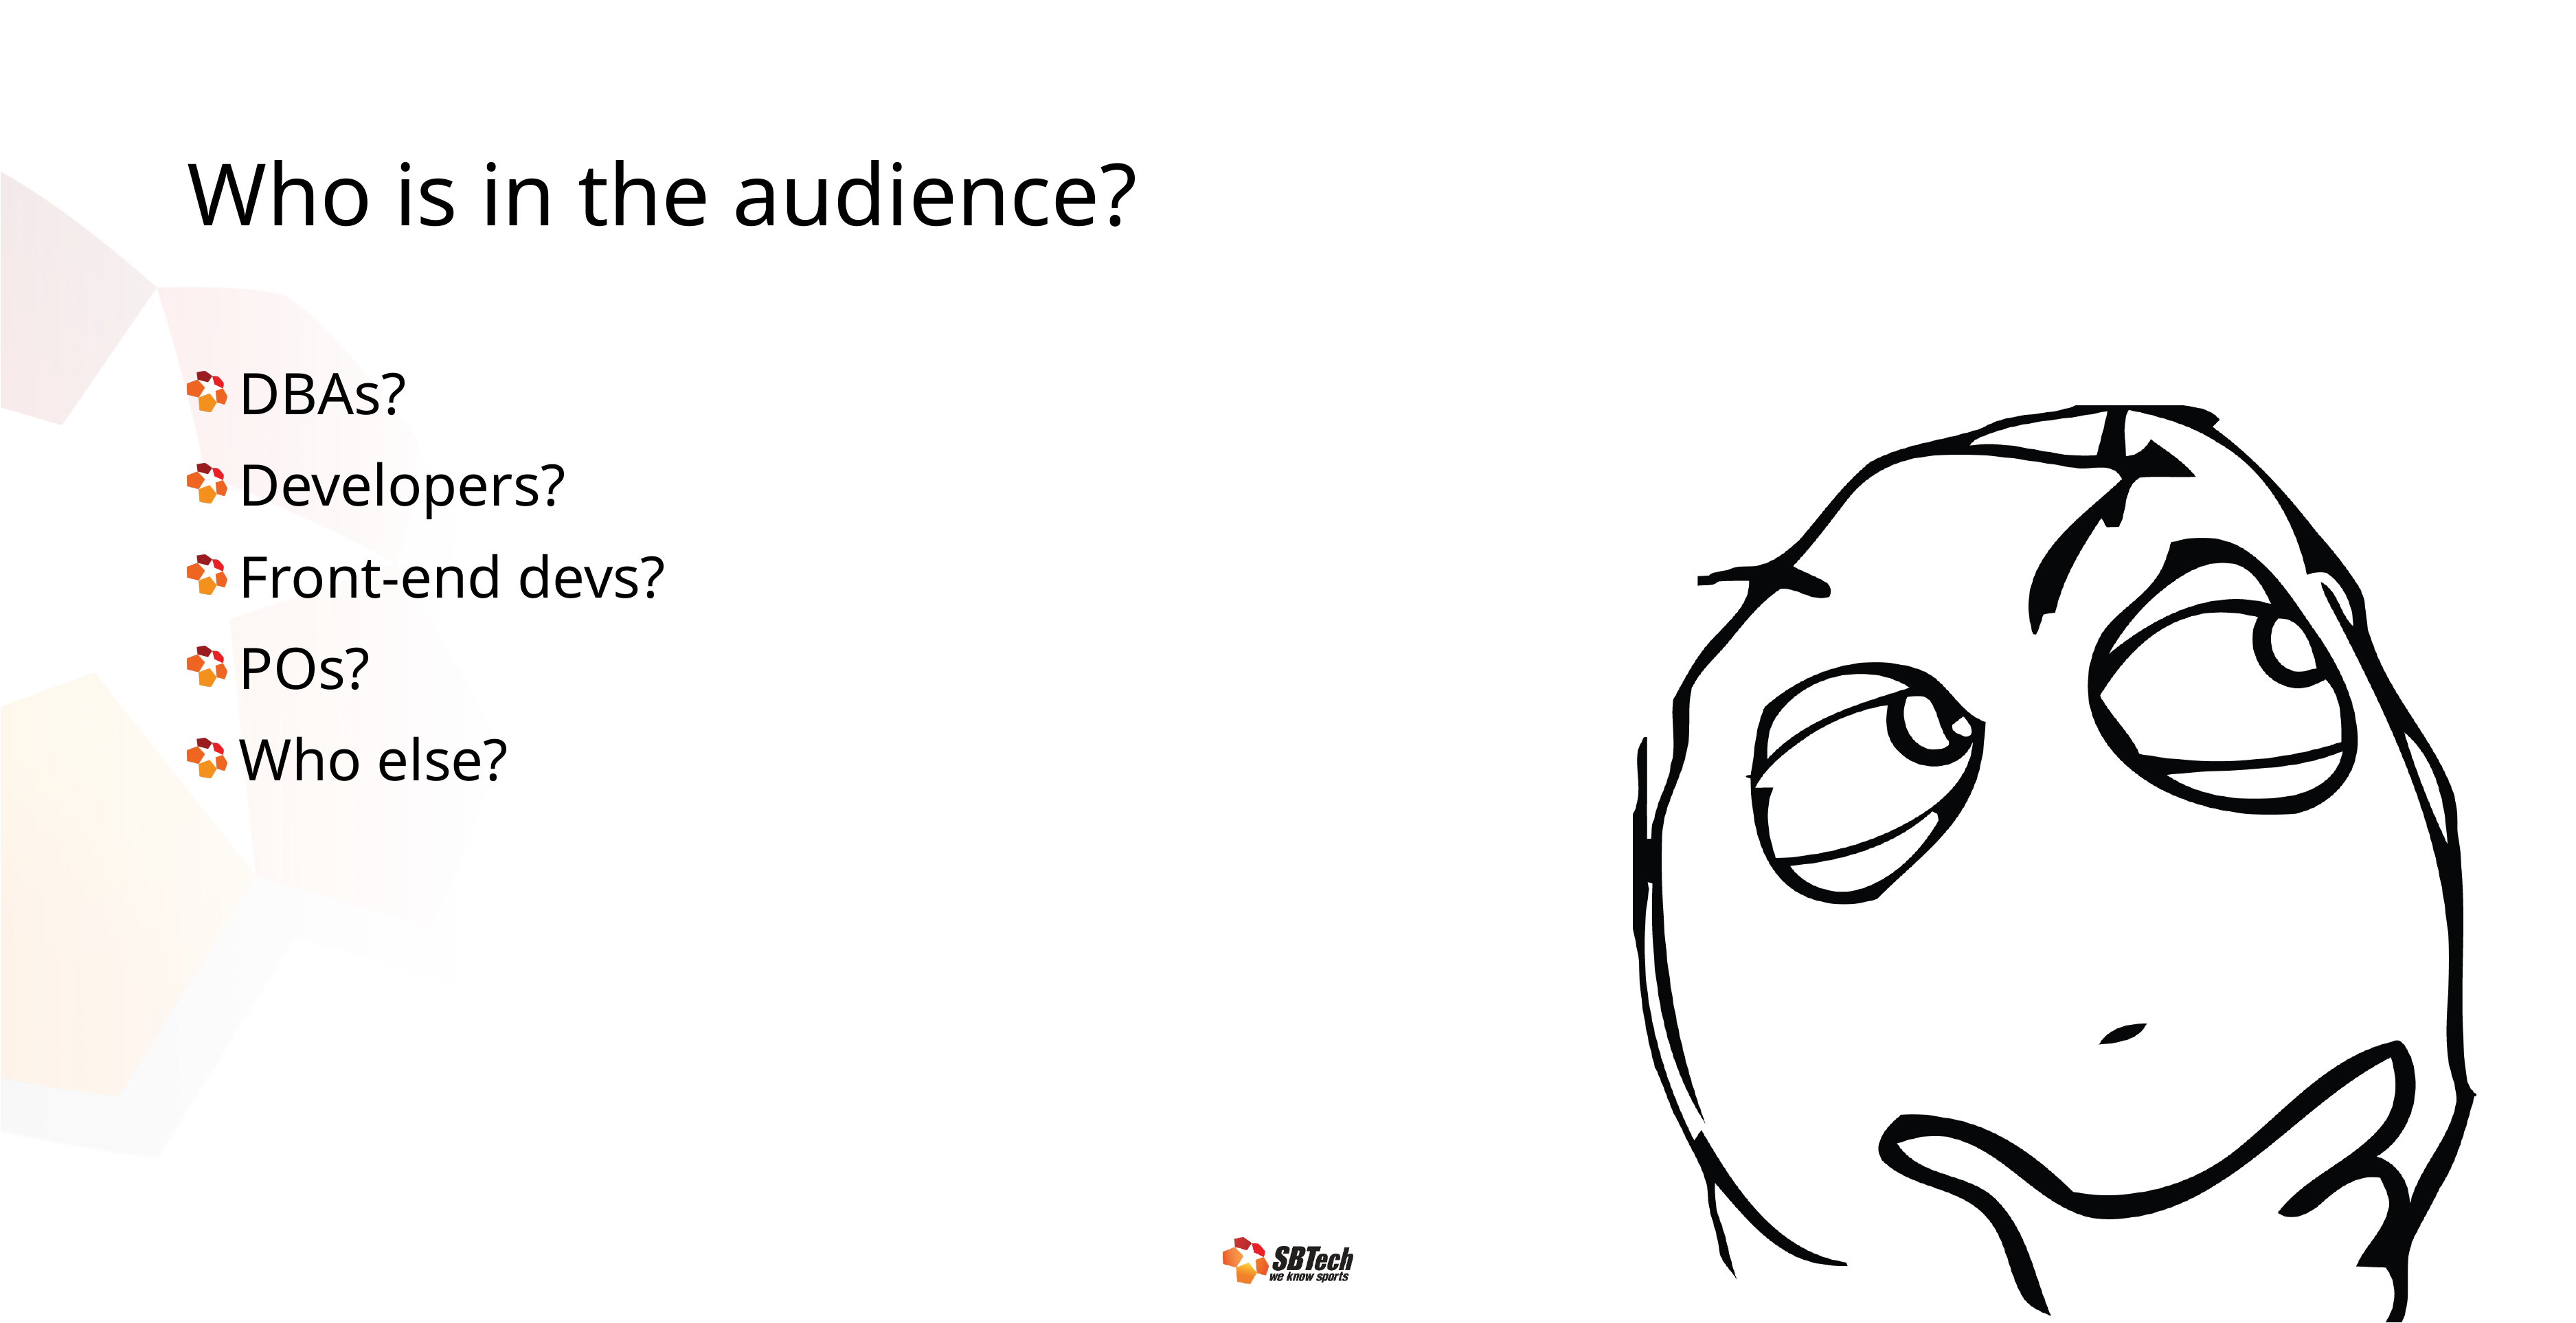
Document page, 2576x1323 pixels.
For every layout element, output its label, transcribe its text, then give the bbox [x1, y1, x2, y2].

picture [187, 371, 227, 412]
picture [1223, 1237, 1353, 1284]
list DBAs? Developers? Front-end devs? POs? Who else? [177, 352, 2399, 1191]
picture [187, 554, 227, 595]
picture [1633, 405, 2476, 1322]
title Who is in the audience? [177, 70, 2399, 326]
picture [187, 738, 227, 778]
picture [187, 463, 227, 504]
picture [187, 646, 227, 687]
